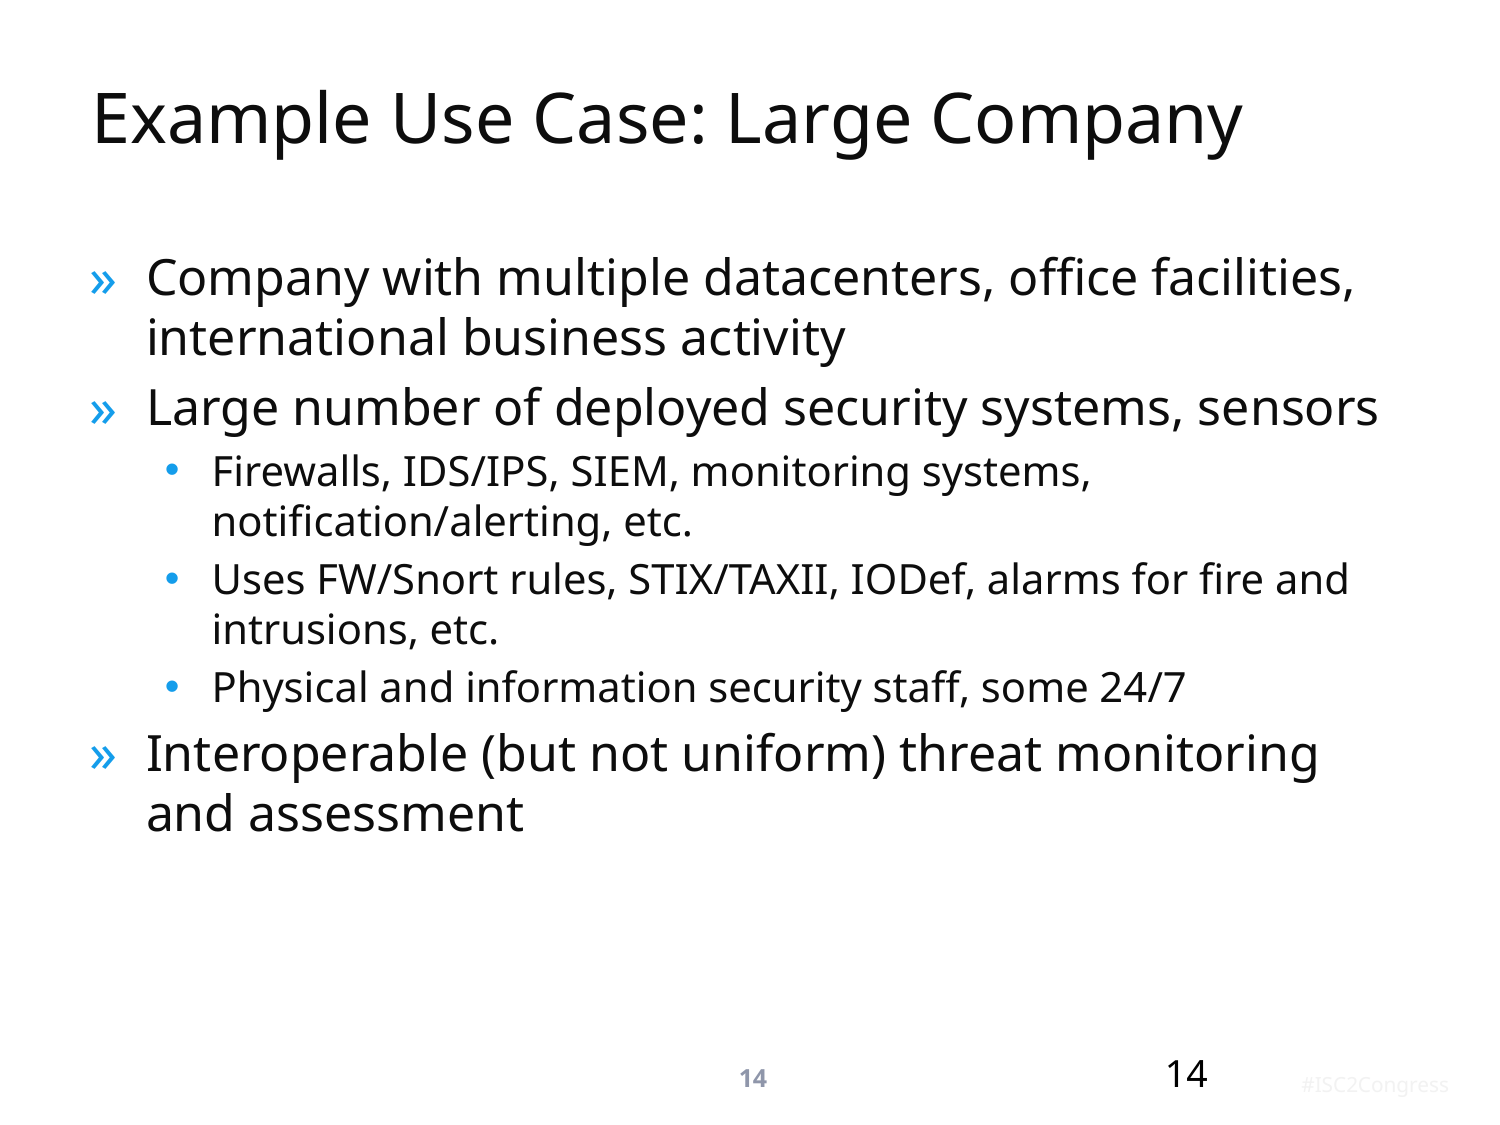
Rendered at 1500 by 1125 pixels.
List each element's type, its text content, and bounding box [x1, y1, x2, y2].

title Example Use Case: Large Company [76, 37, 1392, 194]
slide_number 14 [1149, 1042, 1500, 1103]
list Company with multiple datacenters, office facilities, international business activity Large number of deployed security systems, sensors Firewalls, IDS/IPS, SIEM, monitoring systems, notification/alerting, etc. Uses FW/Snort rules, STIX/TAXII, IODef, alarms for fire and intrusions, etc. Physical and information security staff, some 24/7 Interoperable (but not uniform) threat monitoring and assessment [75, 238, 1425, 977]
